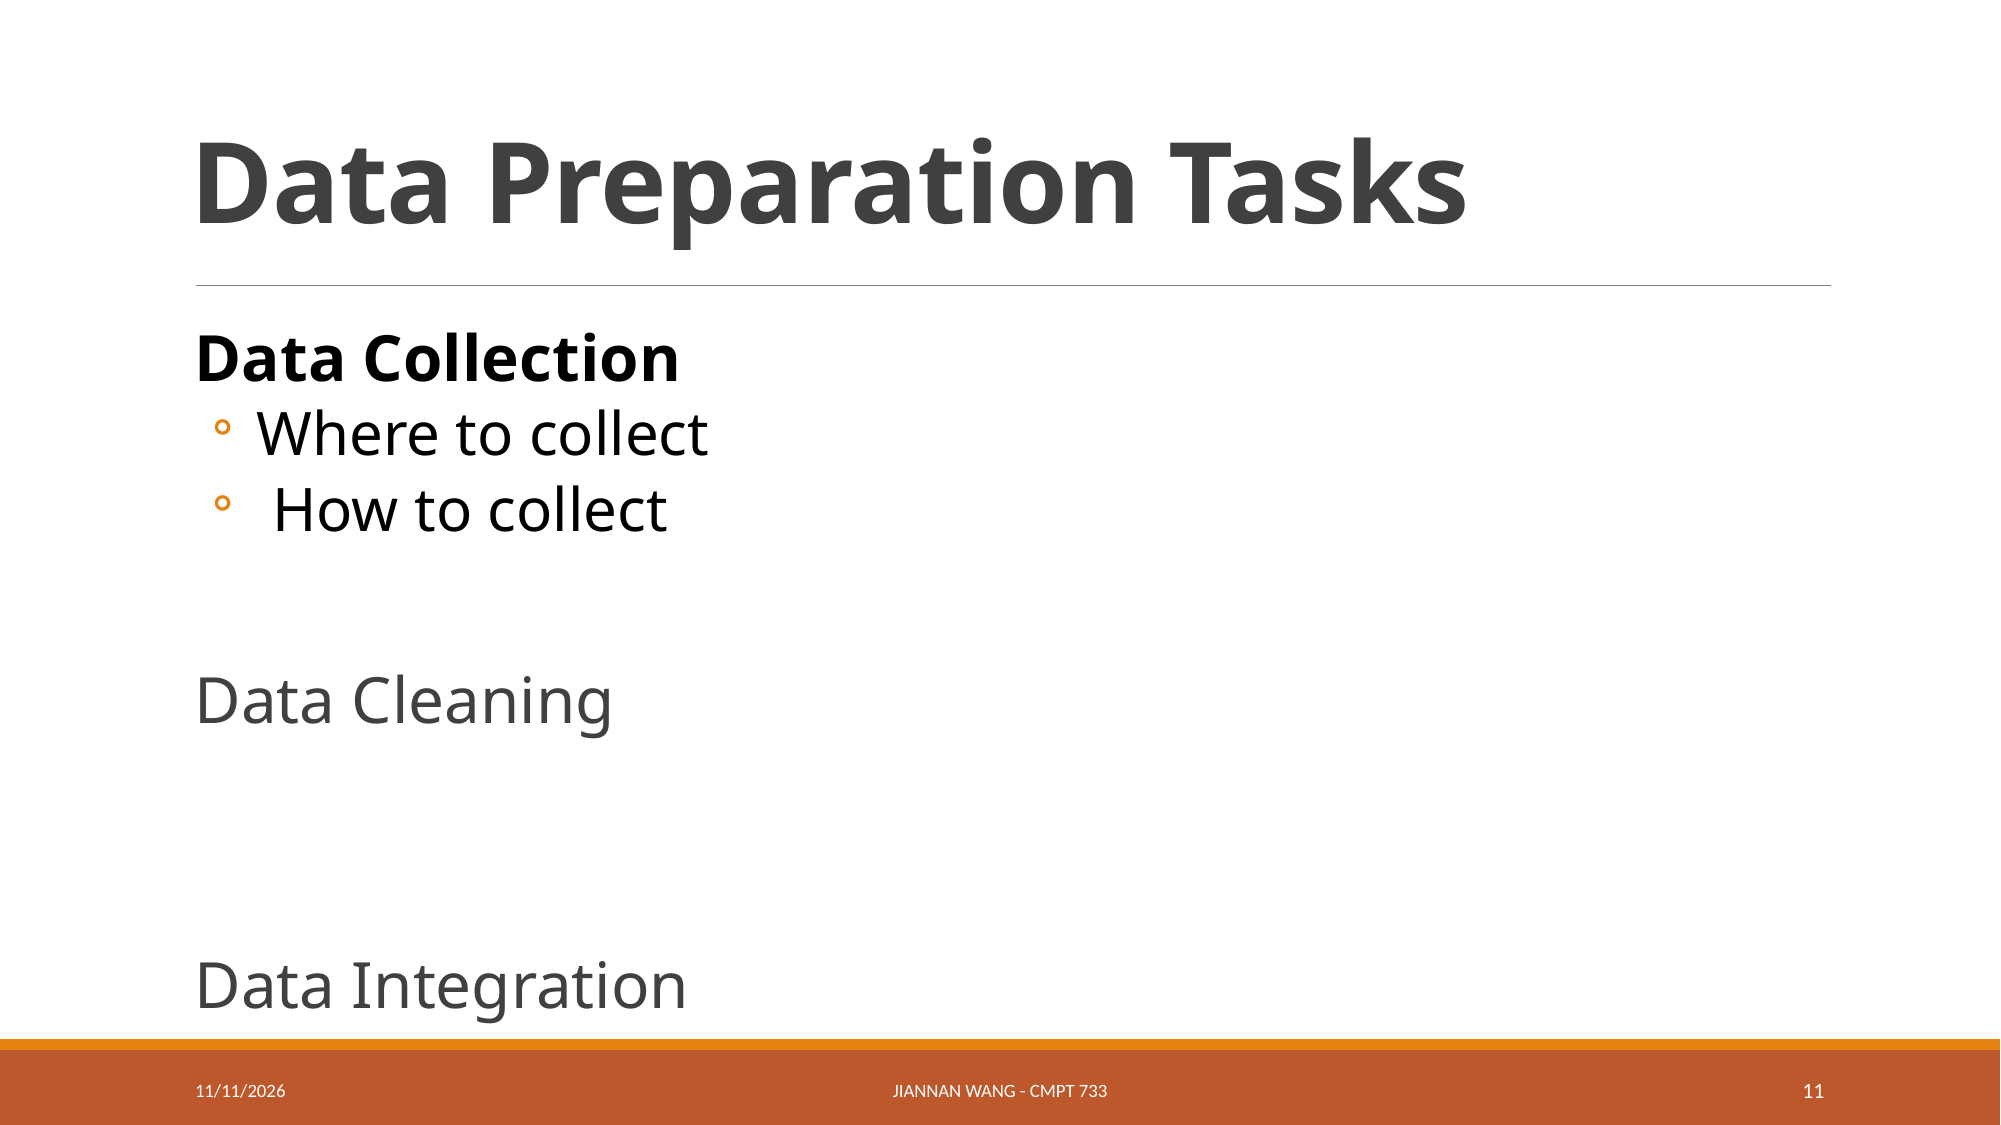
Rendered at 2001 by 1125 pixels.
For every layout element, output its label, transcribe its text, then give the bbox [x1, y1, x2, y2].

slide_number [180, 1059, 586, 1120]
title Data Preparation Tasks [175, 16, 1826, 255]
footer Jiannan Wang - CMPT 733 [604, 1059, 1396, 1120]
list Data Collection Where to collect How to collect Data Cleaning Data Integration [180, 319, 1830, 1037]
slide_number 11 [1624, 1059, 1840, 1120]
